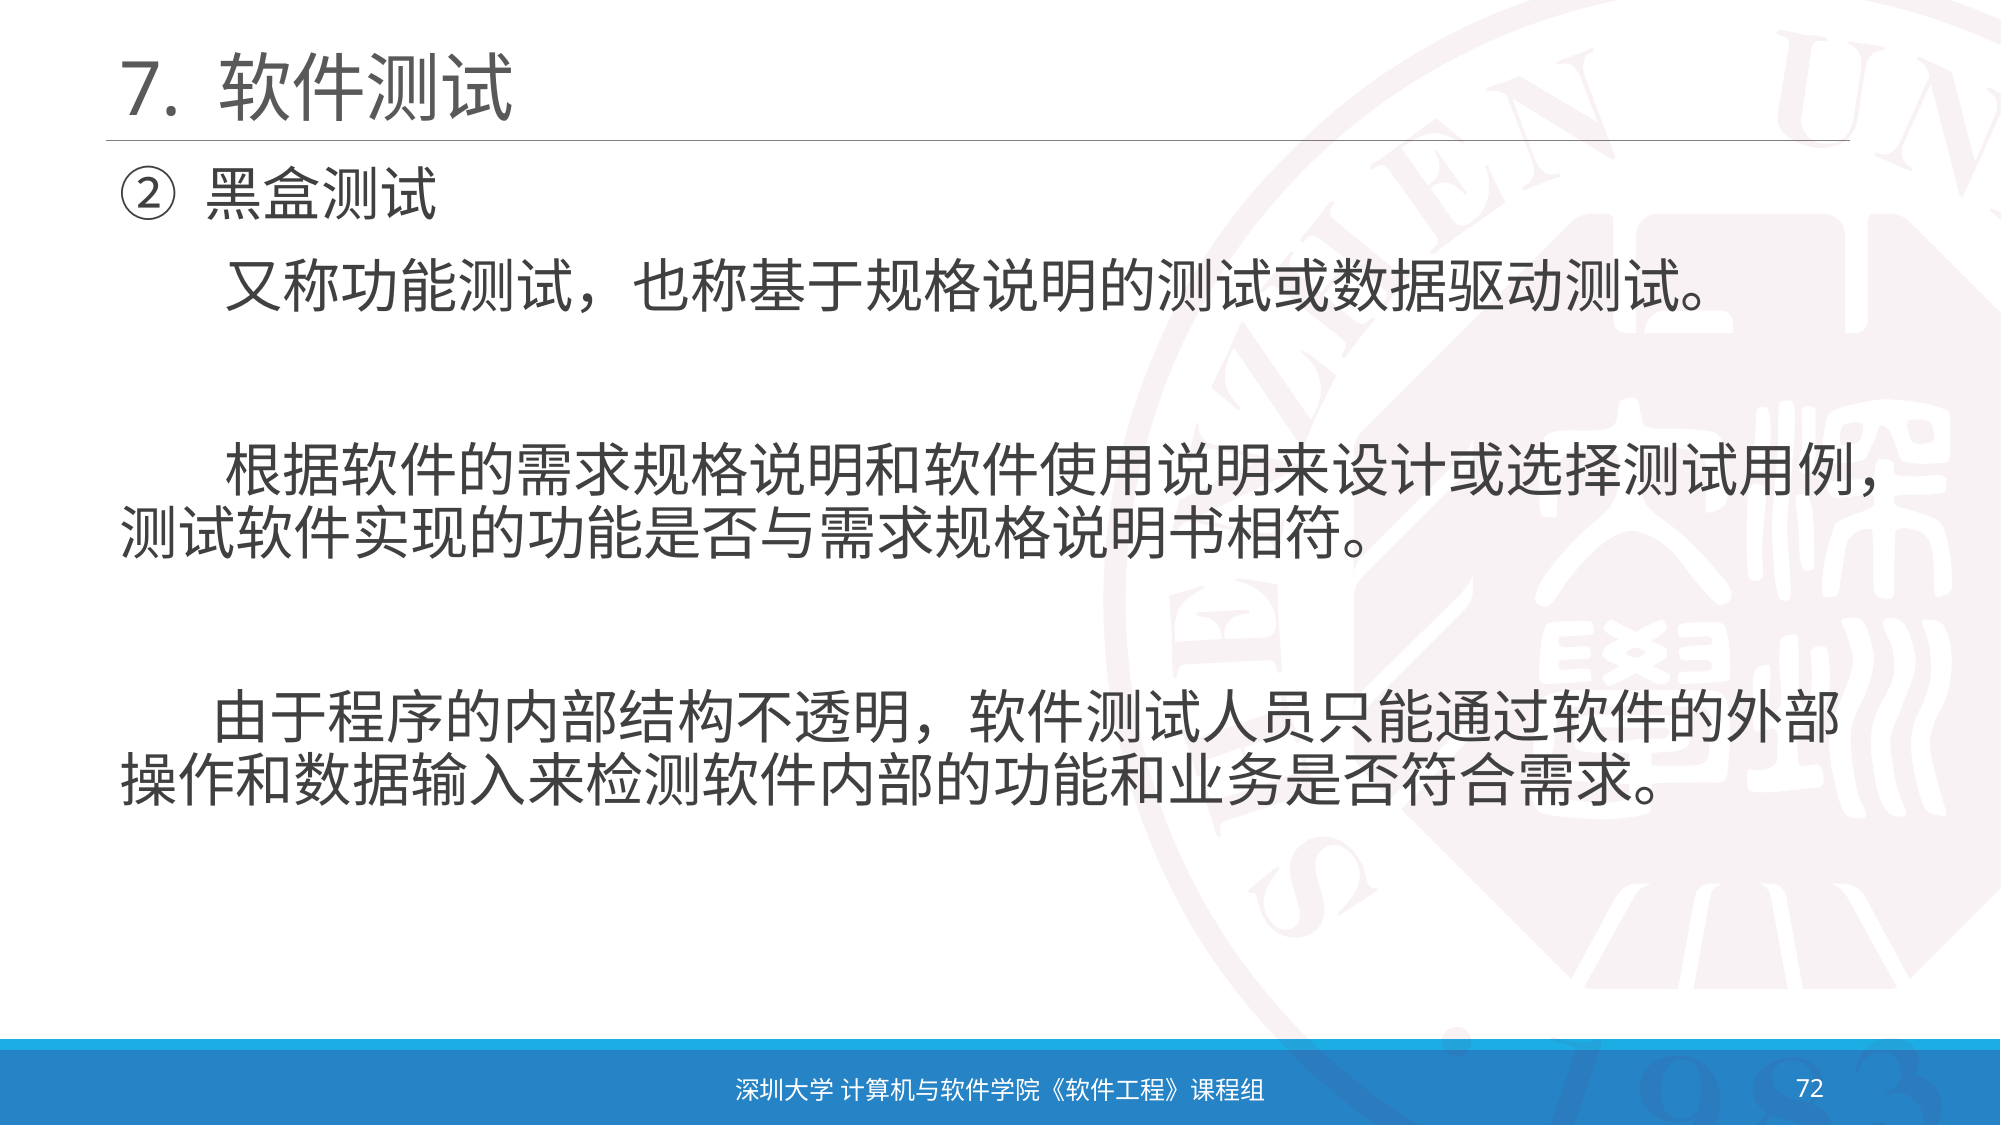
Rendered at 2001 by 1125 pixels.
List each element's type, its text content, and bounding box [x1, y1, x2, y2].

footer 深圳大学 计算机与软件学院《软件工程》课程组 [604, 1059, 1396, 1120]
slide_number 72 [1624, 1059, 1840, 1120]
list ② 黑盒测试 又称功能测试，也称基于规格说明的测试或数据驱动测试。 根据软件的需求规格说明和软件使用说明来设计或选择测试用例，测试软件实现的功能是否与需求规格说明书相符。 由于程序的内部结构不透明，软件测试人员只能通过软件的外部操作和数据输入来检测软件内部的功能和业务是否符合需求。 [104, 158, 1878, 1008]
title 7. 软件测试 [104, 0, 1856, 139]
